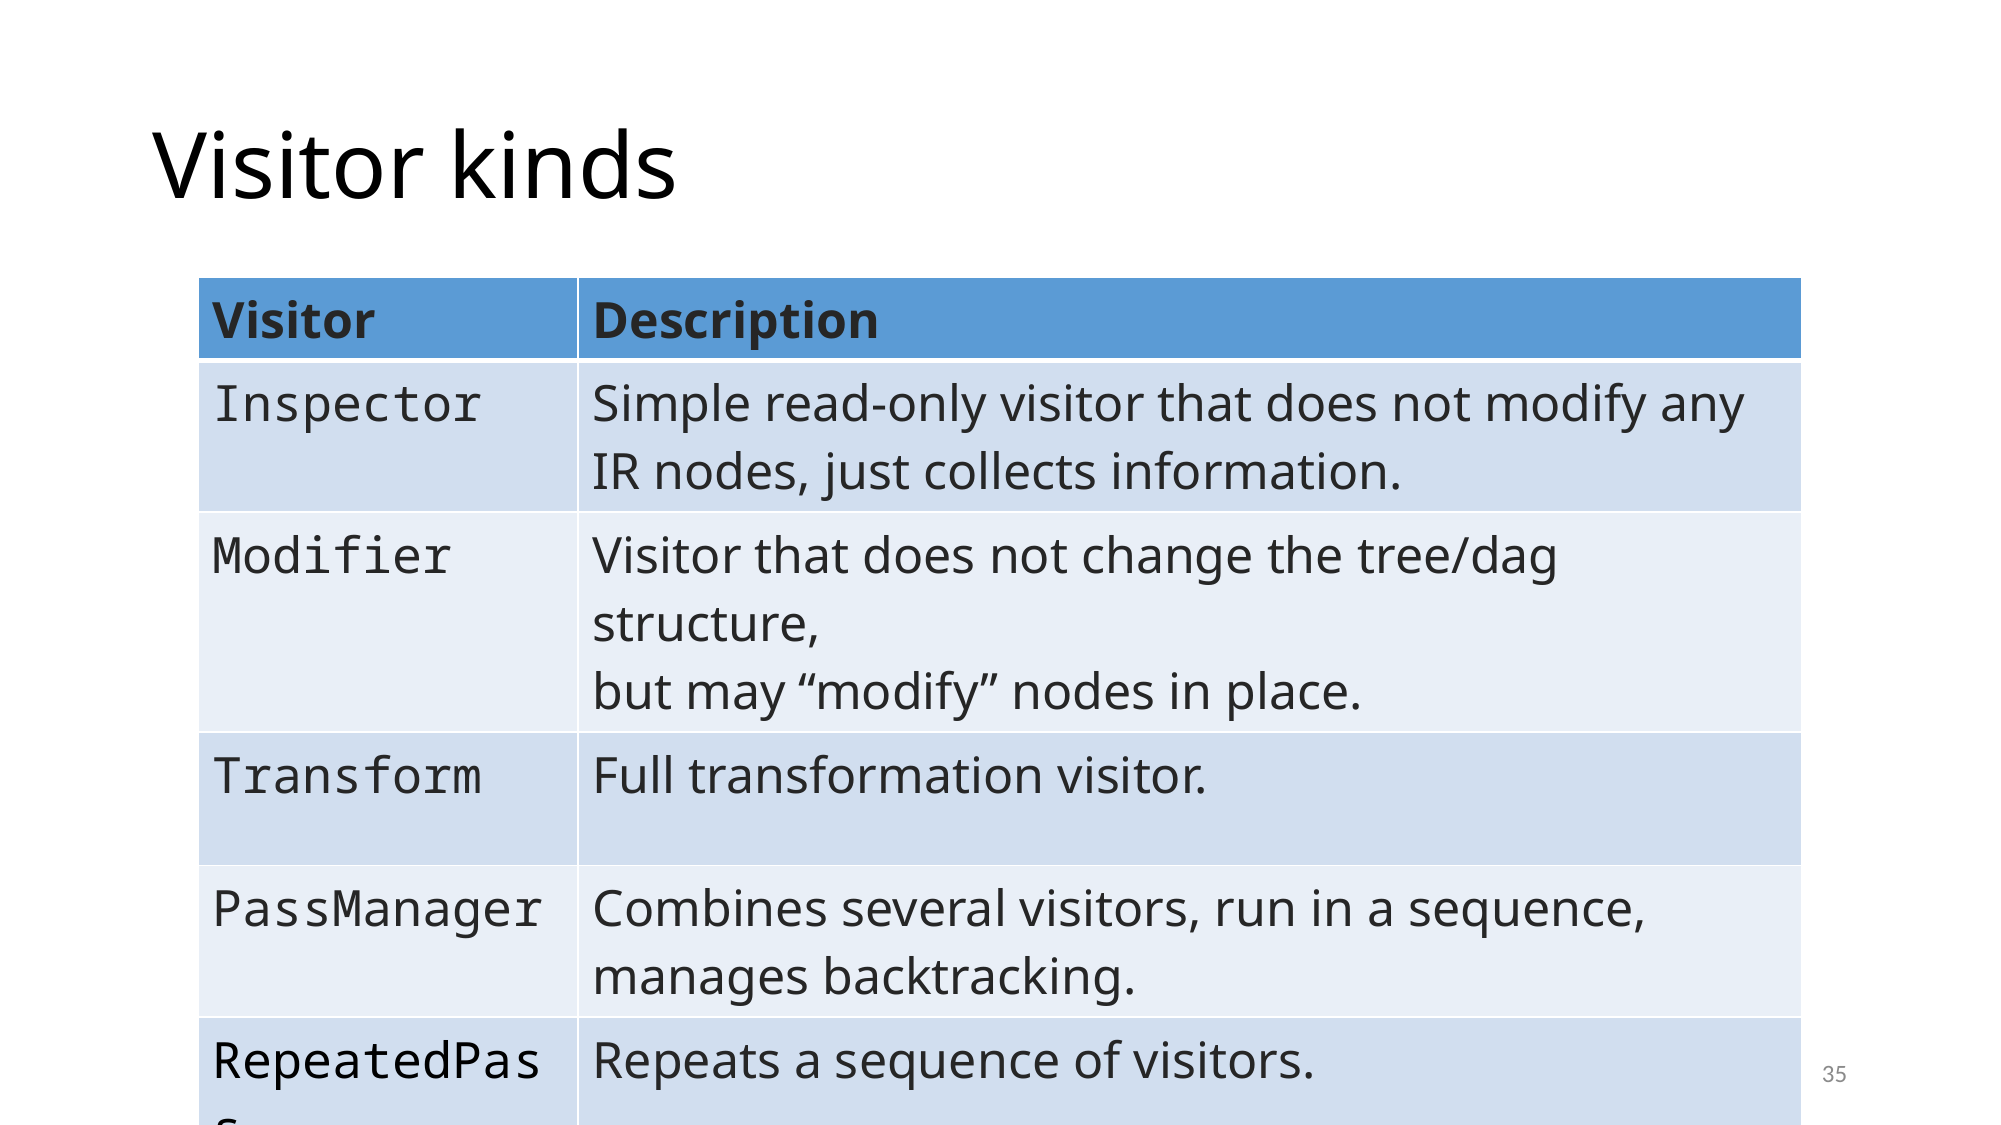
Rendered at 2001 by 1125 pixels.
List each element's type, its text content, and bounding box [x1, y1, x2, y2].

table_cell Visitor that does not change the tree/dag structure, but may “modify” nodes in place. [579, 513, 1801, 731]
table_cell Full transformation visitor. [579, 733, 1801, 865]
table_cell RepeatedPass [199, 1018, 577, 1125]
table_cell PassManager [199, 866, 577, 1016]
table_cell Repeats a sequence of visitors. [579, 1018, 1801, 1125]
table_cell Combines several visitors, run in a sequence, manages backtracking. [579, 866, 1801, 1016]
table_cell Modifier [199, 513, 577, 731]
title Visitor kinds [137, 59, 1863, 278]
slide_number 35 [1412, 1042, 1863, 1103]
table_header Description [579, 278, 1801, 358]
table_cell Transform [199, 733, 577, 865]
table_cell Inspector [199, 363, 577, 511]
table_cell Simple read-only visitor that does not modify any IR nodes, just collects information. [579, 363, 1801, 511]
table_header Visitor [199, 278, 577, 358]
